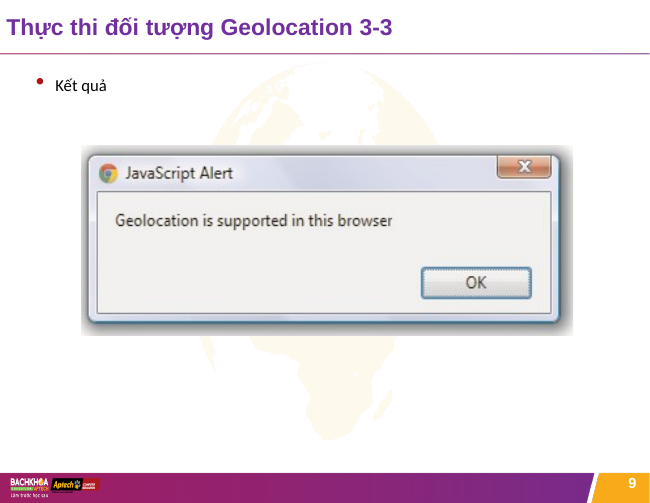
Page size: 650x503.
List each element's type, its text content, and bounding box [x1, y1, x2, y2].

text_box Kết quả [34, 73, 109, 95]
text_box [81, 145, 574, 336]
title Thực thi đối tượng Geolocation 3-3 [5, 0, 473, 69]
slide_number 9 [617, 340, 646, 503]
picture [0, 0, 650, 503]
